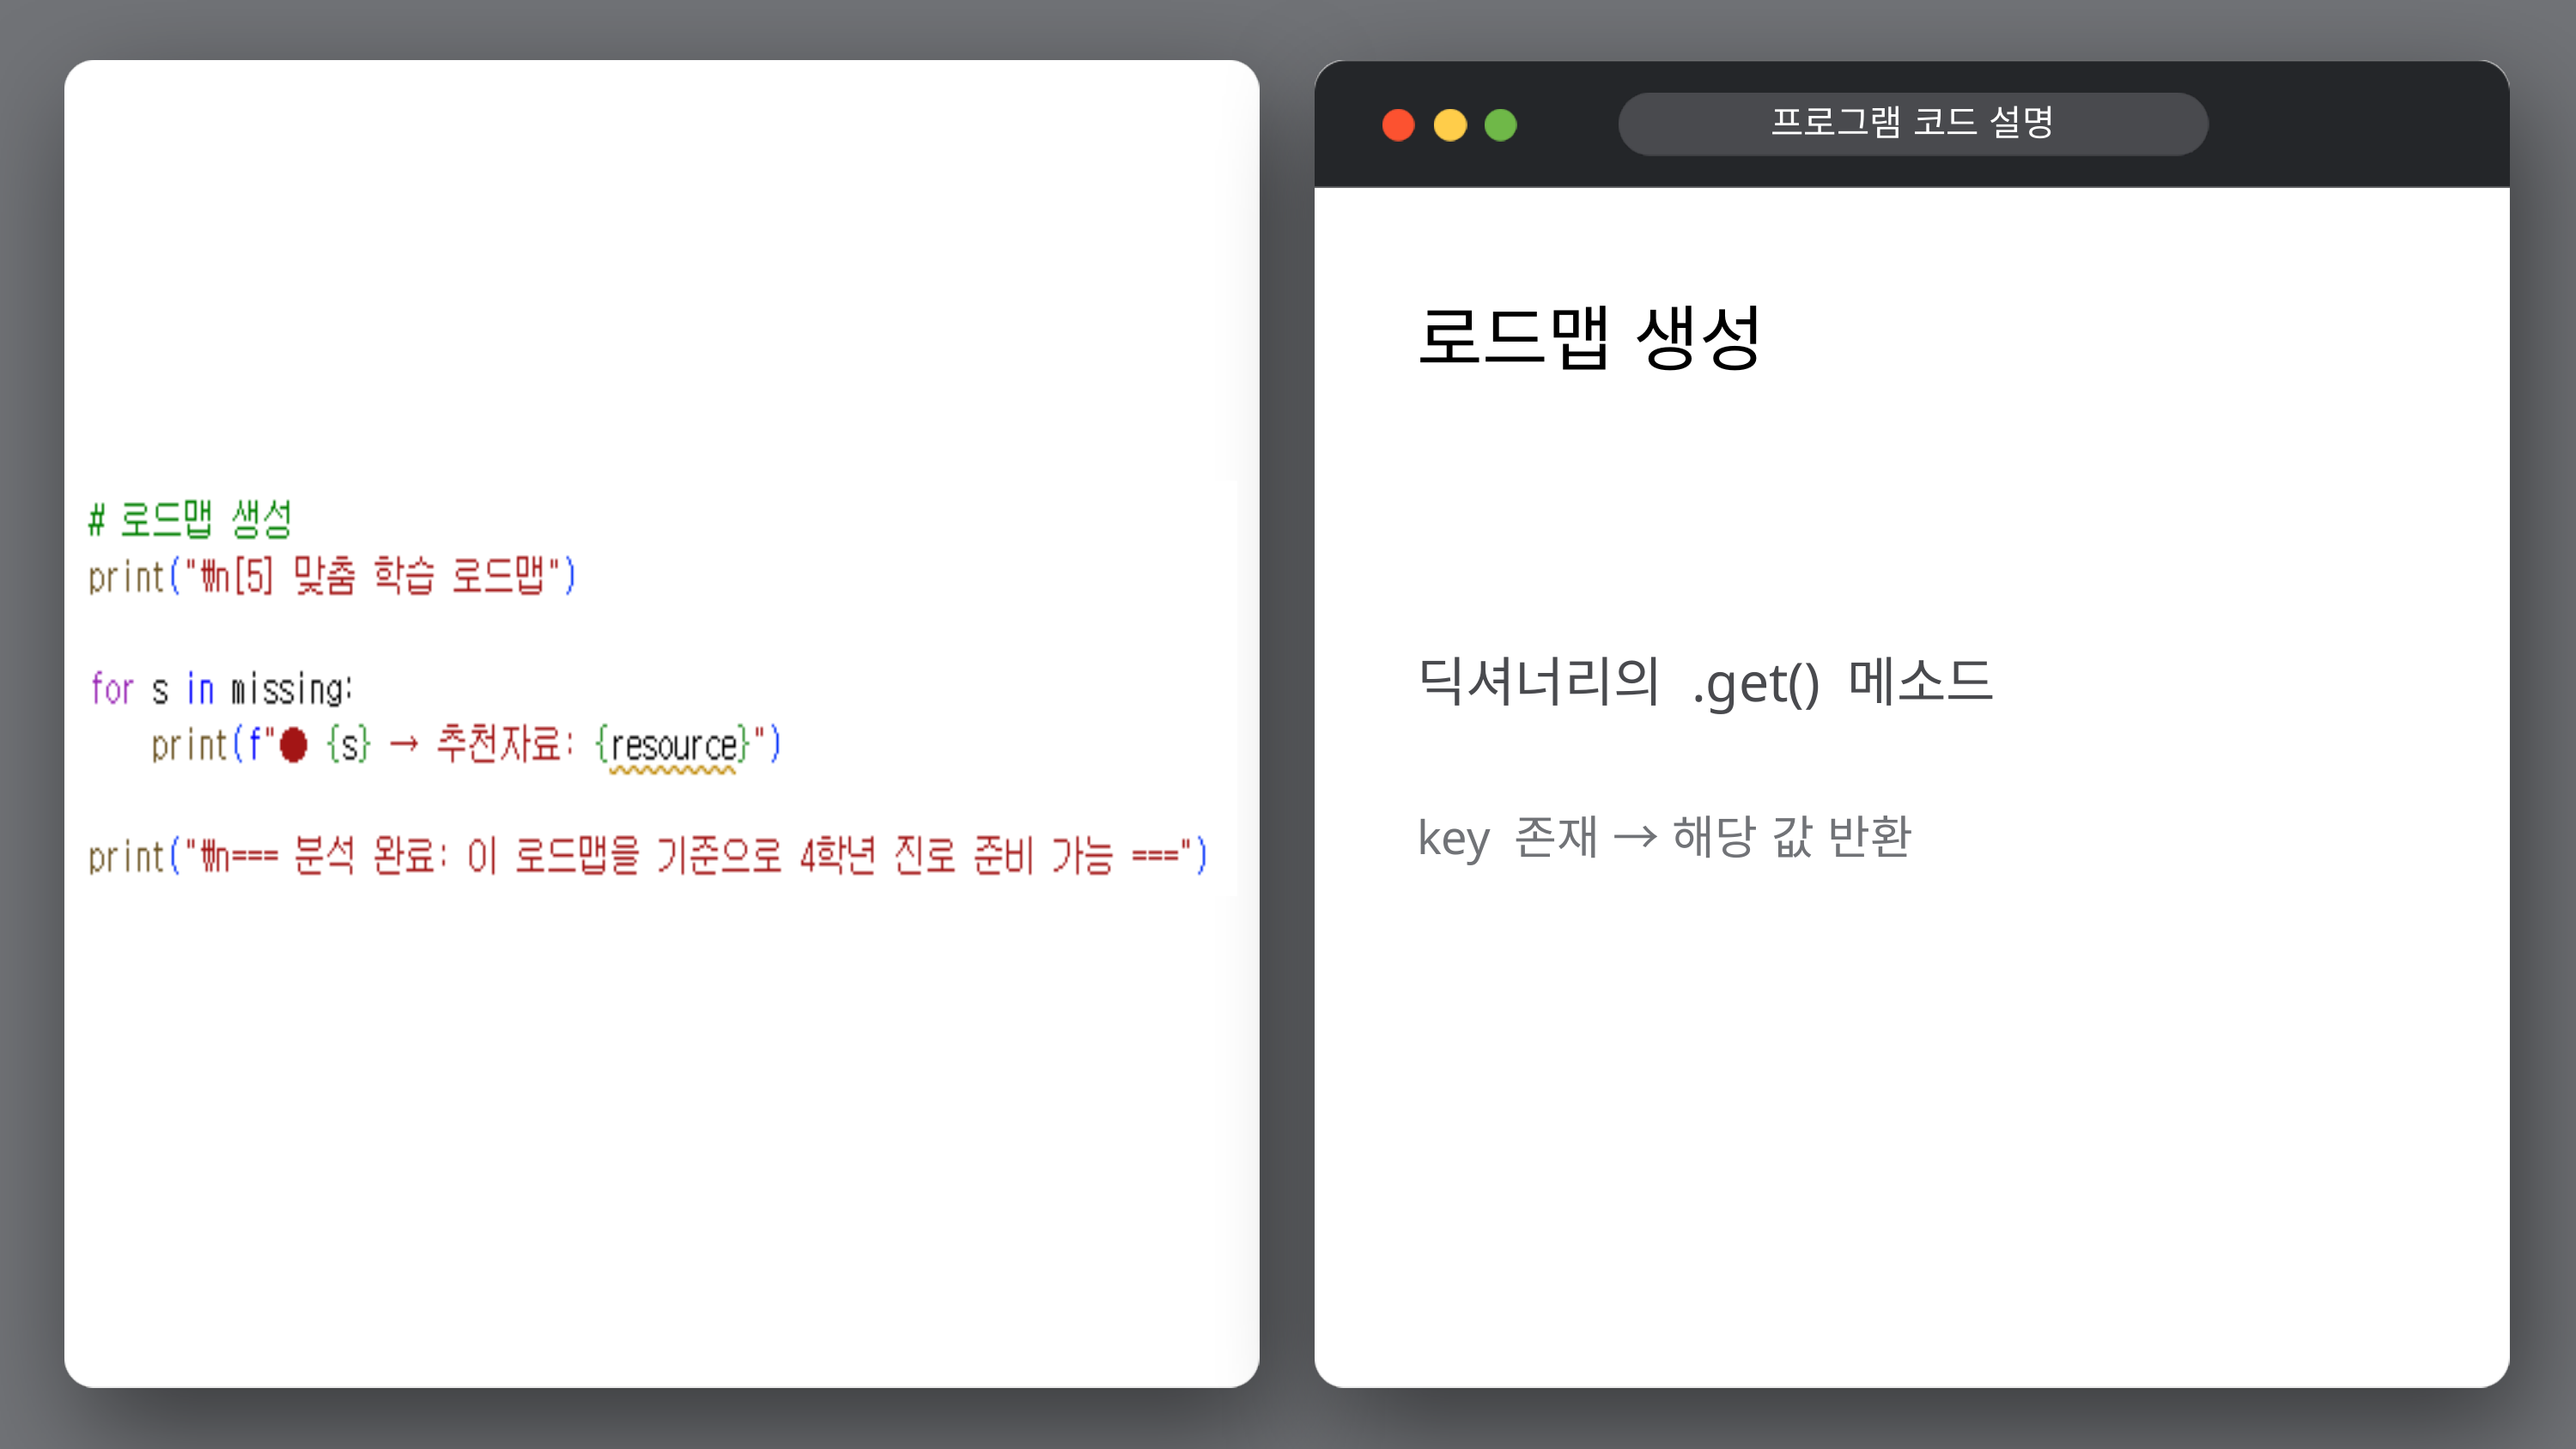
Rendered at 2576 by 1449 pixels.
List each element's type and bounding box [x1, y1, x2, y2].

picture [64, 60, 1260, 1388]
picture [1314, 60, 2511, 1388]
